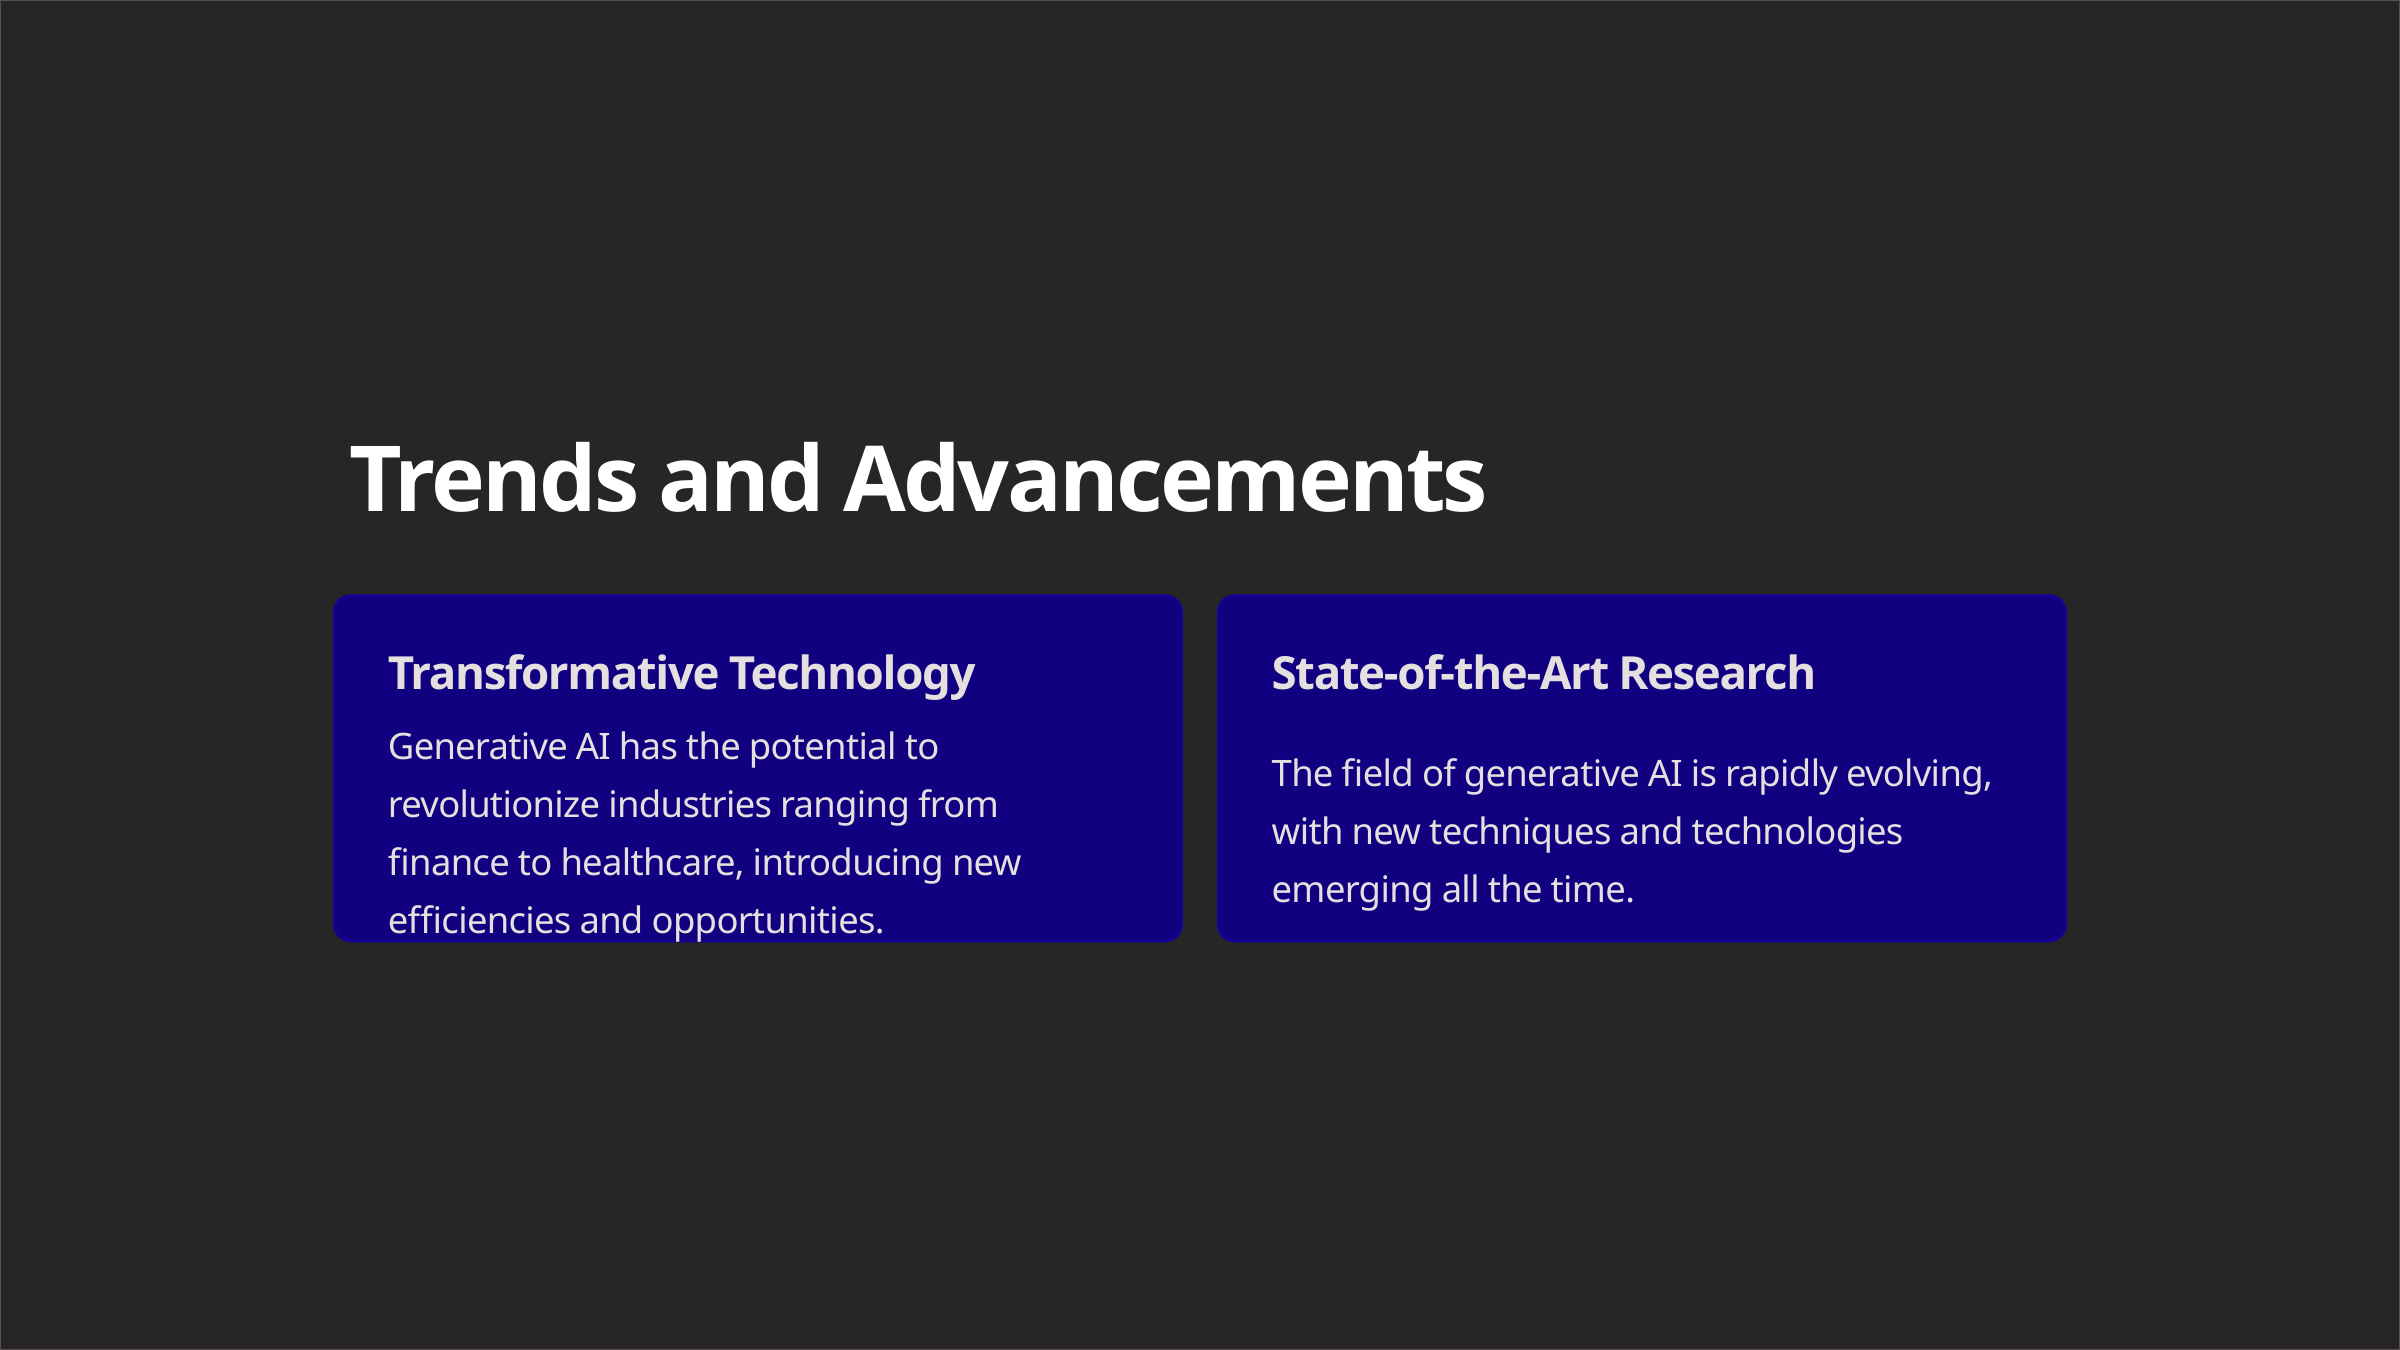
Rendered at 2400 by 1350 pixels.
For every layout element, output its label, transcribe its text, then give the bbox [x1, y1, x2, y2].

text_box State-of-the-Art Research [1256, 634, 1809, 692]
text_box [1218, 595, 2066, 942]
text_box Generative AI has the potential to revolutionize industries ranging from finance to healthcare, introducing new efficiencies and opportunities. [373, 700, 1144, 876]
text_box The field of generative AI is rapidly evolving, with new techniques and technologies emerging all the time. [1256, 727, 2027, 903]
text_box Trends and Advancements [334, 408, 1472, 523]
text_box Transformative Technology [373, 634, 947, 692]
text_box [0, 0, 2400, 1350]
text_box [334, 595, 1182, 942]
